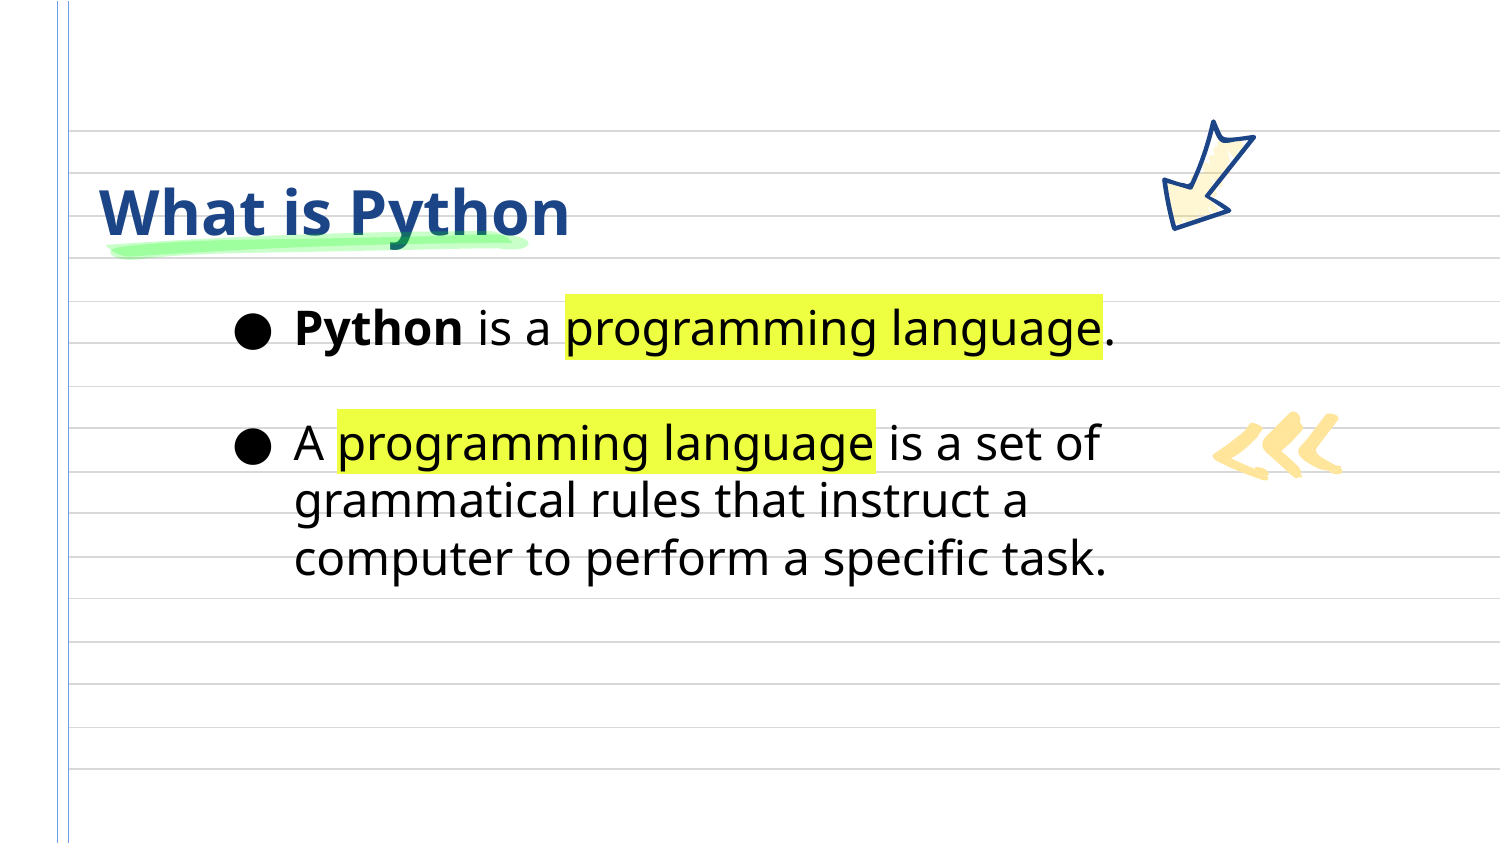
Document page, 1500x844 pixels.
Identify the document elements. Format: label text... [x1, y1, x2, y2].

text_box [99, 230, 531, 261]
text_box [1210, 410, 1343, 481]
subtitle Python is a programming language. A programming language is a set of grammatical rules that instruct a computer to perform a specific task. [203, 282, 1162, 750]
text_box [1161, 119, 1258, 232]
title What is Python [99, 173, 1044, 273]
